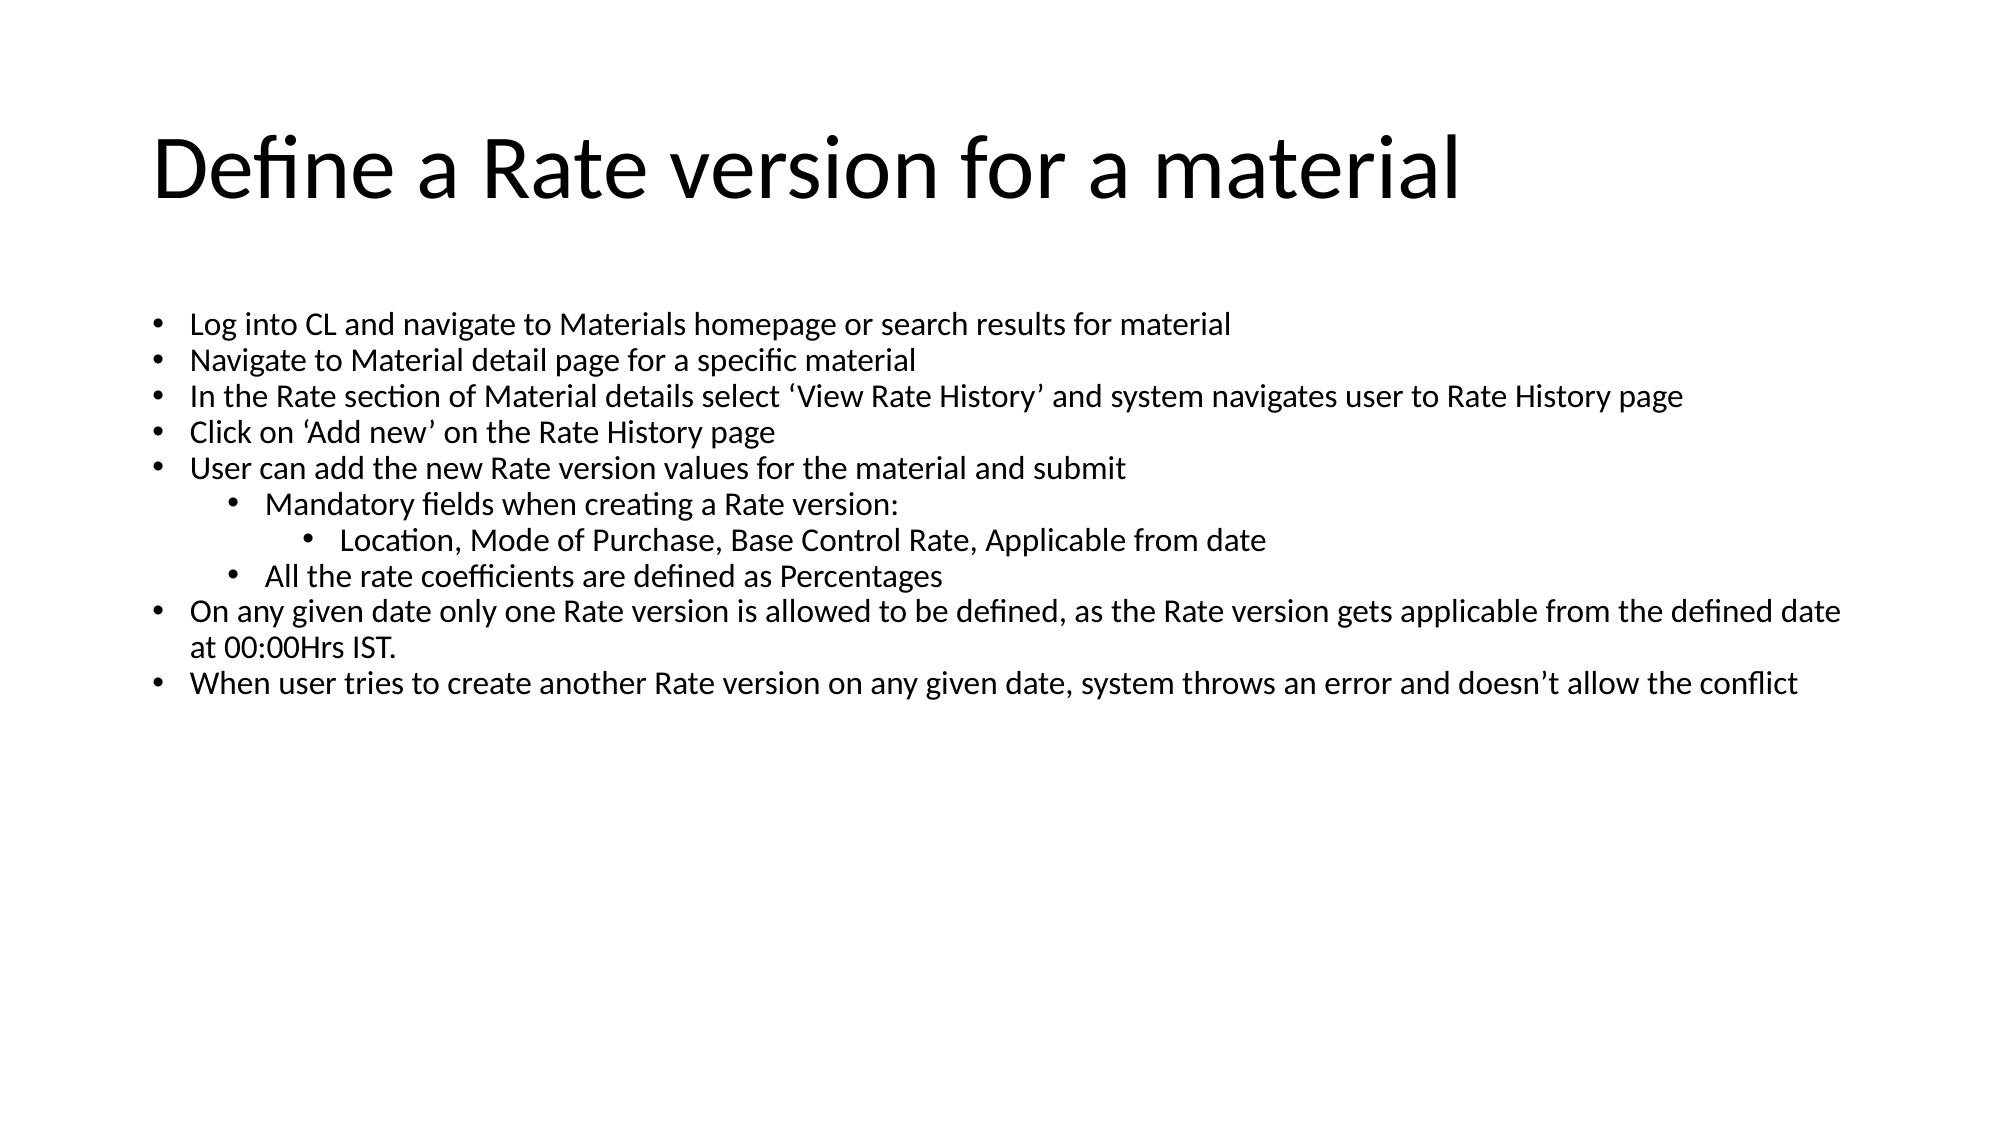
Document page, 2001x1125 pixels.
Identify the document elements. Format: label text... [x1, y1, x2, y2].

title Define a Rate version for a material [137, 59, 1863, 278]
list Log into CL and navigate to Materials homepage or search results for material Navigate to Material detail page for a specific material In the Rate section of Material details select ‘View Rate History’ and system navigates user to Rate History page Click on ‘Add new’ on the Rate History page User can add the new Rate version values for the material and submit Mandatory fields when creating a Rate version: Location, Mode of Purchase, Base Control Rate, Applicable from date All the rate coefficients are defined as Percentages On any given date only one Rate version is allowed to be defined, as the Rate version gets applicable from the defined date at 00:00Hrs IST. When user tries to create another Rate version on any given date, system throws an error and doesn’t allow the conflict [137, 299, 1863, 1014]
